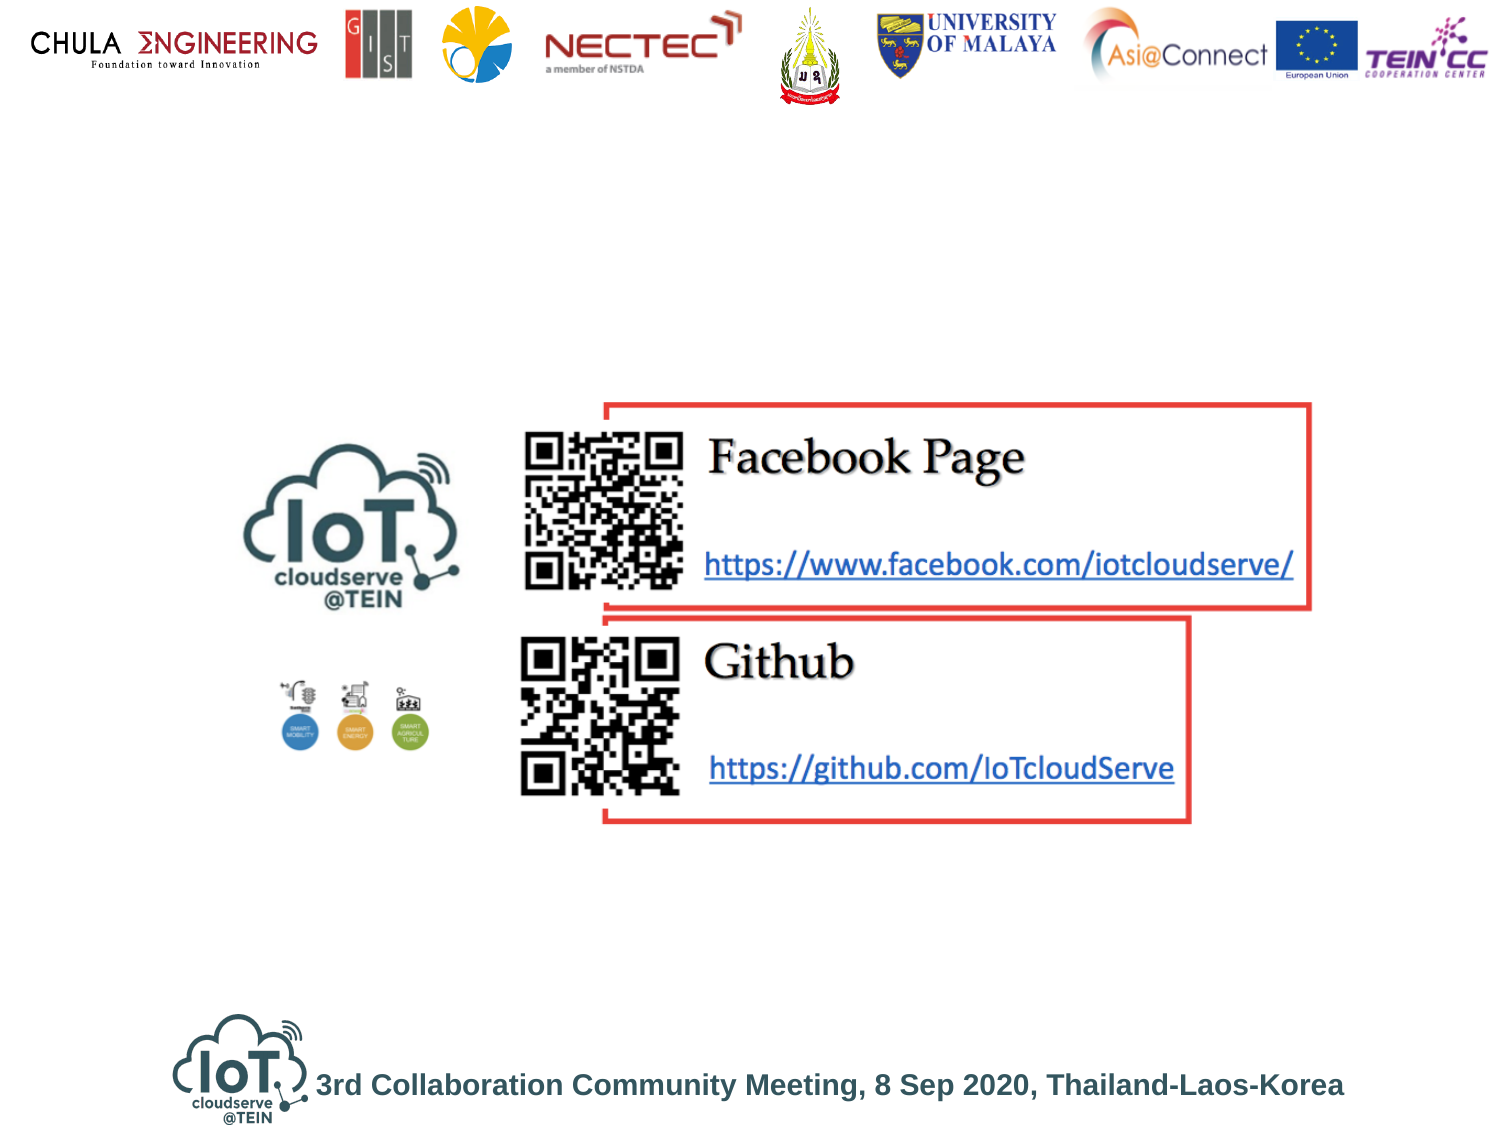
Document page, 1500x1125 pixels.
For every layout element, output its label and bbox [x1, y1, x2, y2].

text_box [169, 1014, 1371, 1125]
text_box [26, 0, 1500, 111]
picture [228, 389, 1326, 845]
